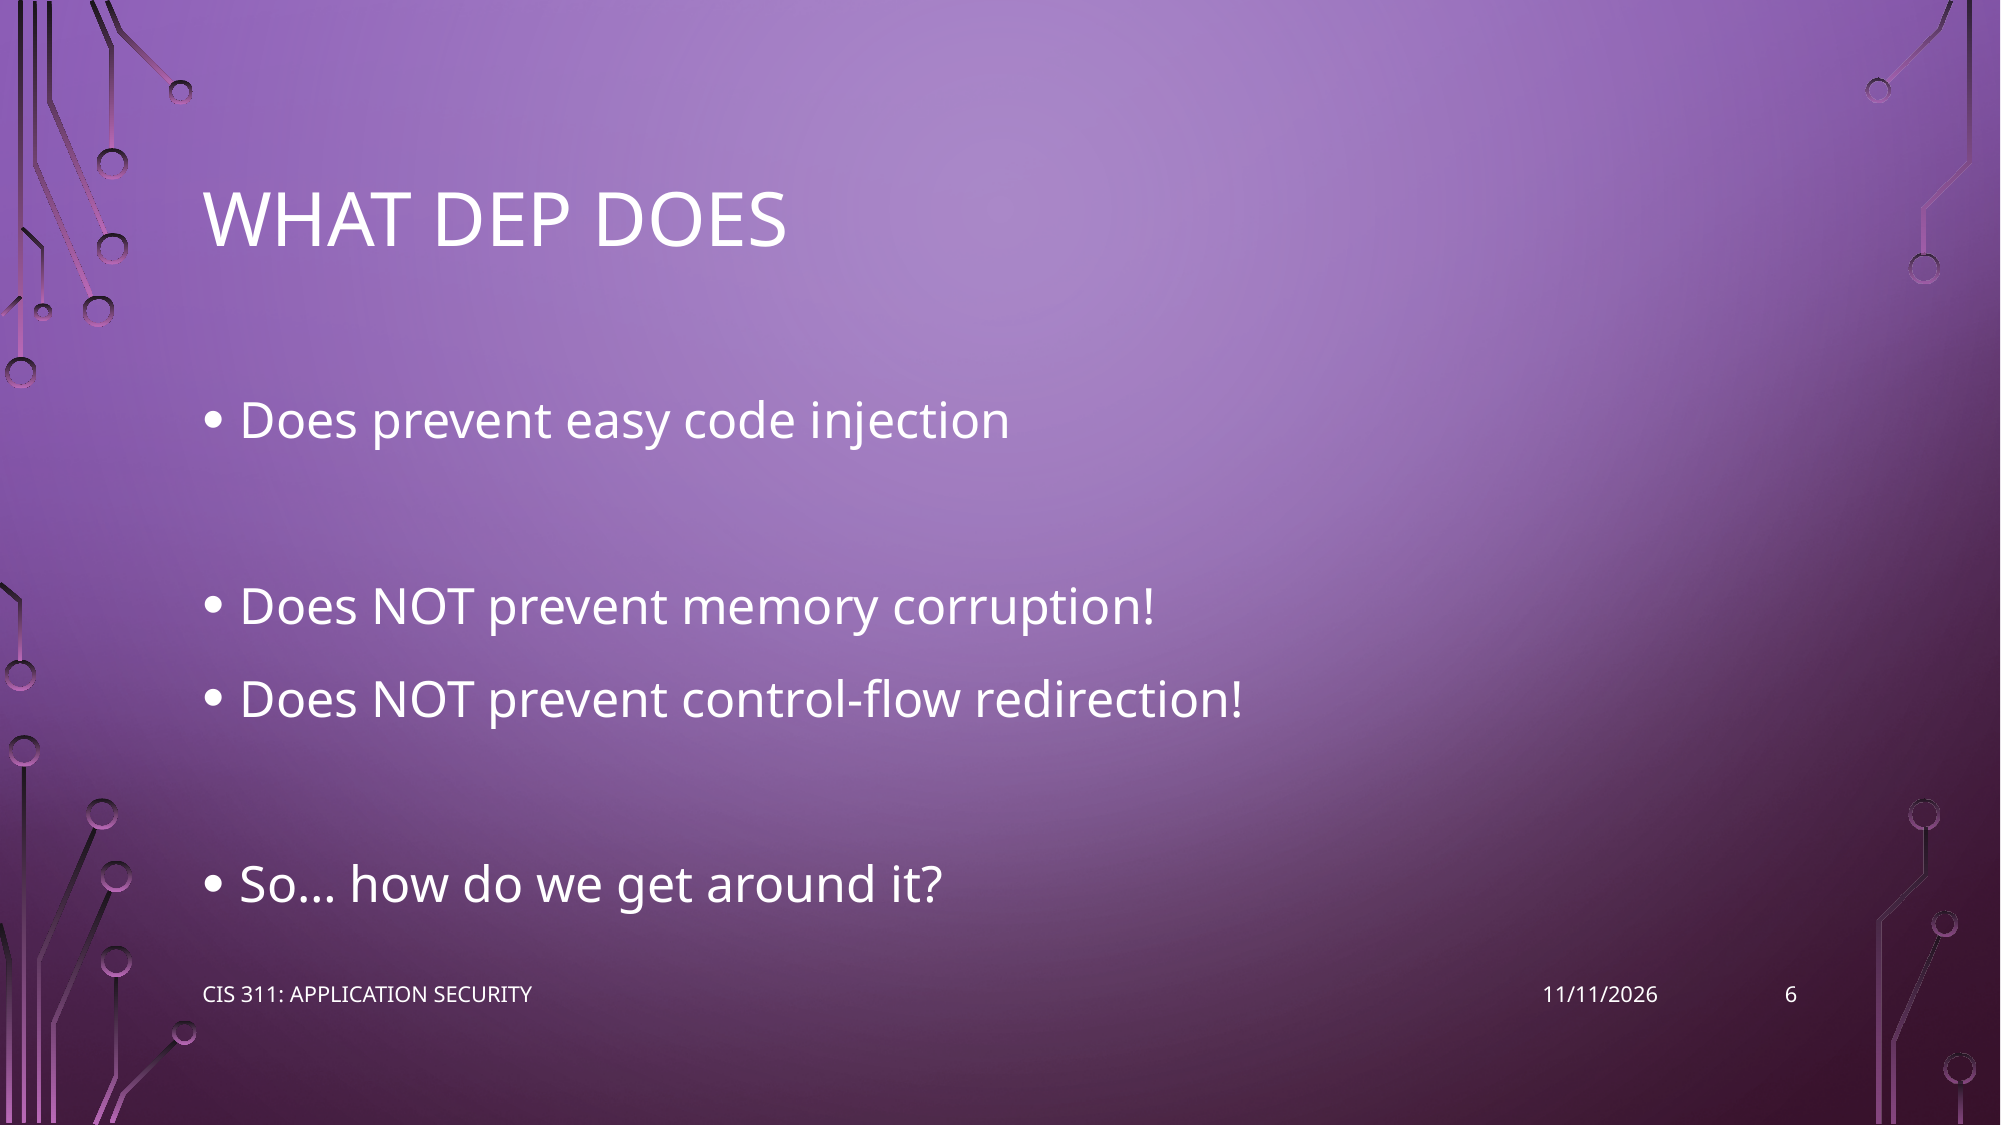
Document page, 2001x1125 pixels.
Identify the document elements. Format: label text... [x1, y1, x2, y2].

list Does prevent easy code injection Does NOT prevent memory corruption! Does NOT prevent control-flow redirection! So… how do we get around it? [187, 369, 1813, 950]
footer CIS 311: Application Security [187, 965, 1211, 1025]
title What DEP Does [187, 101, 1813, 344]
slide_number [1223, 965, 1674, 1025]
slide_number 6 [1685, 965, 1813, 1025]
